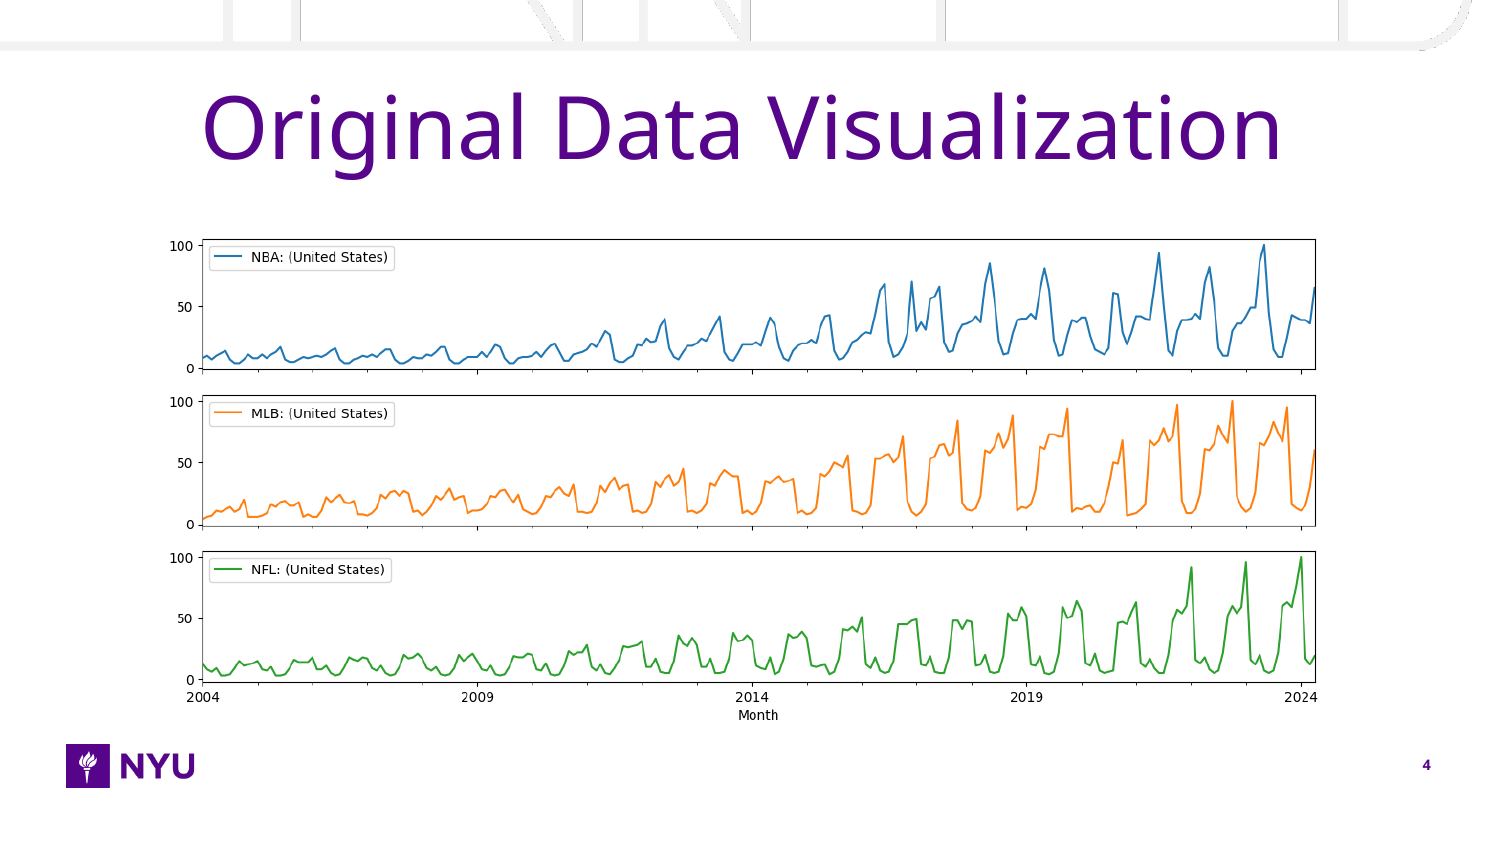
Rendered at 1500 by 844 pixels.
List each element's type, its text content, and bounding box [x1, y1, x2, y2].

title Original Data Visualization [51, 72, 1434, 167]
picture [66, 744, 195, 788]
picture [157, 229, 1327, 733]
picture [0, 0, 1496, 51]
